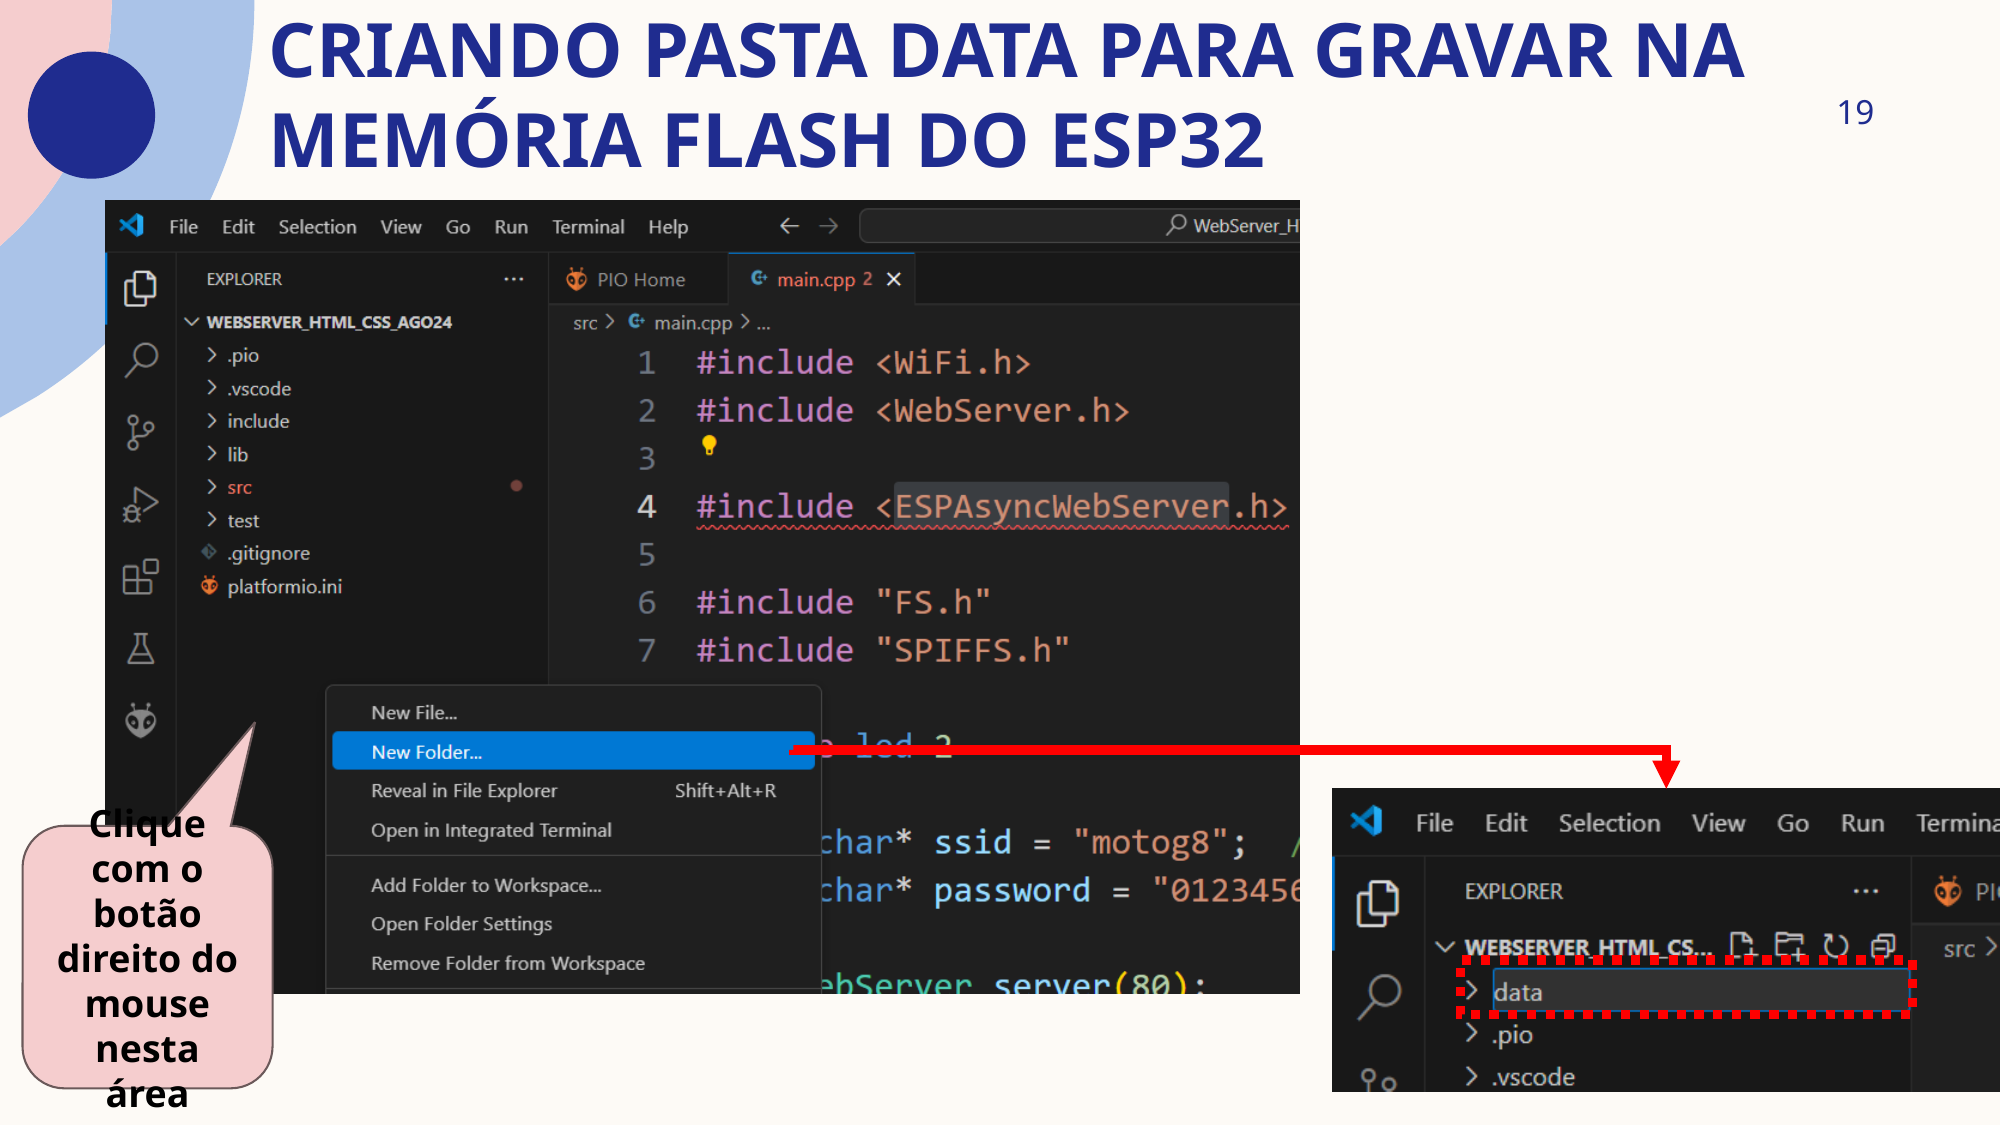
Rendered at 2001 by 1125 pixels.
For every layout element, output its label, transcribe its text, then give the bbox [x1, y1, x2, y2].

slide_number 19 [1699, 75, 1875, 153]
picture [1332, 788, 2000, 1092]
title Criando pasta data para gravar na memória flash do esp32 [253, 22, 1875, 183]
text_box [793, 749, 1667, 789]
picture [104, 200, 1300, 994]
text_box Clique com o botão direito do mouse nesta área [21, 824, 274, 1090]
